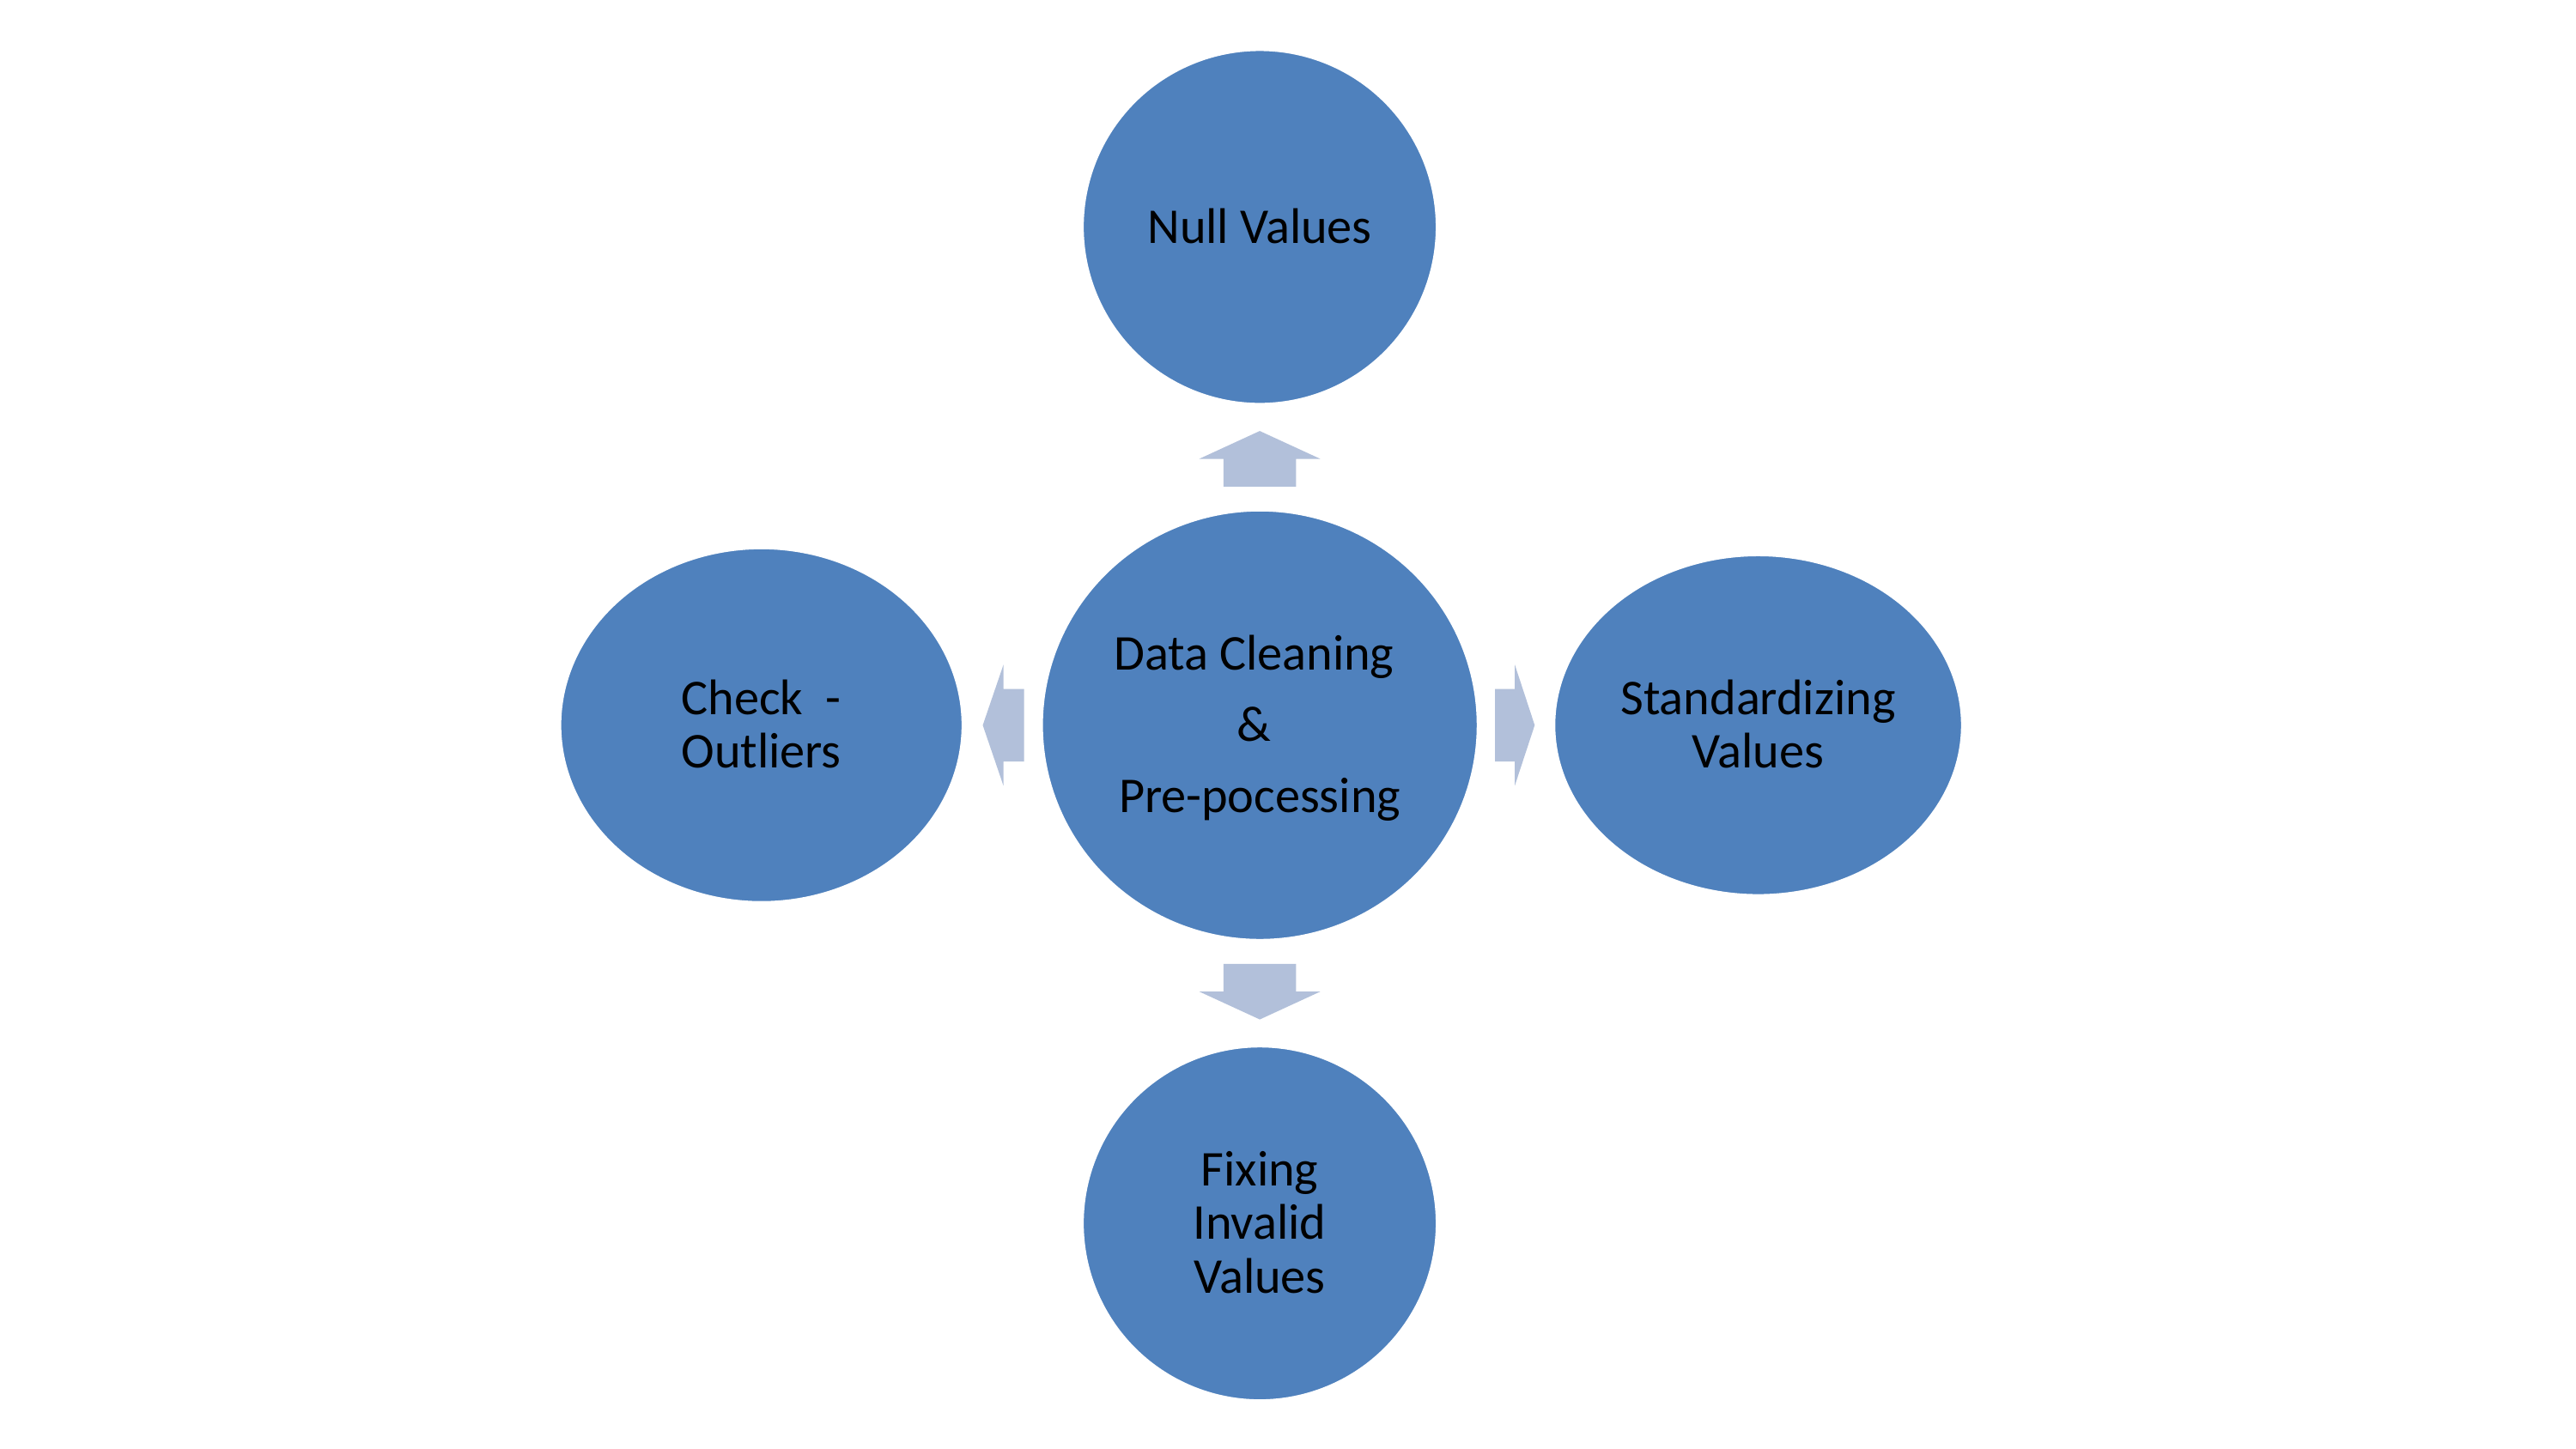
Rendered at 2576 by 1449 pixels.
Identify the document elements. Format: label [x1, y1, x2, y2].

text_box [75, 48, 2448, 1403]
